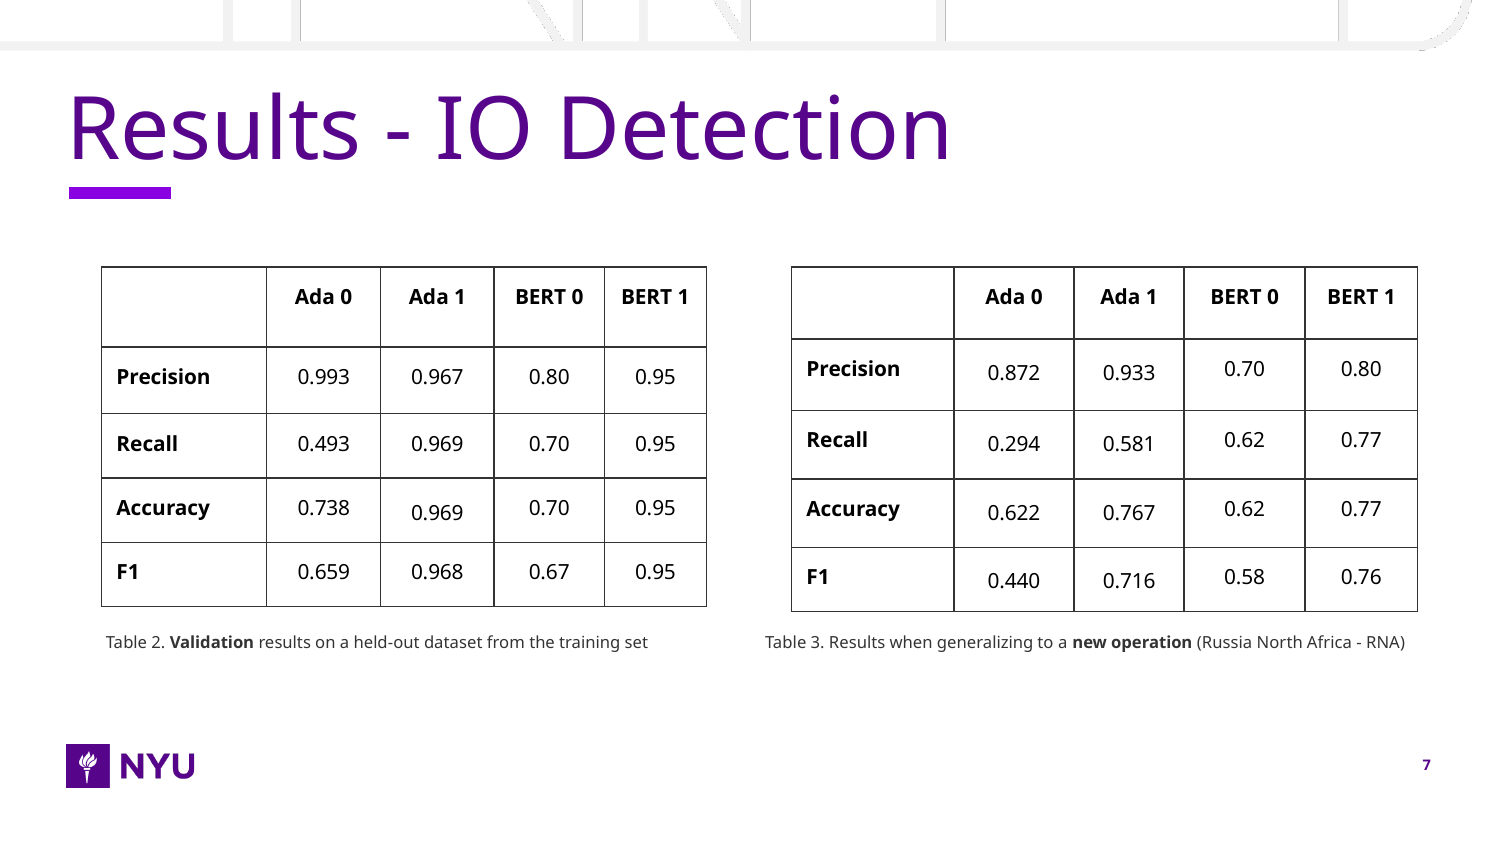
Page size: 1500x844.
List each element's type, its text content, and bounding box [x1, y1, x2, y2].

table_cell 0.76 [1306, 548, 1417, 611]
text_box Table 3. Results when generalizing to a new operation (Russia North Africa - RNA) [749, 616, 1479, 663]
table_cell 0.95 [605, 348, 706, 413]
table_header [102, 268, 266, 346]
table_header BERT 1 [1306, 268, 1417, 338]
table_header Ada 1 [381, 268, 493, 346]
table_cell 0.659 [267, 543, 380, 606]
picture [0, 0, 1496, 51]
table_cell 0.95 [605, 414, 706, 477]
table_cell 0.62 [1185, 480, 1304, 547]
table_cell 0.70 [495, 414, 604, 477]
table_cell 0.77 [1306, 480, 1417, 547]
table_cell 0.80 [1306, 340, 1417, 410]
picture [66, 744, 195, 788]
table_cell 0.968 [381, 543, 493, 606]
title Results - IO Detection [51, 72, 1434, 167]
table_header Ada 0 [267, 268, 380, 346]
table_cell 0.493 [267, 414, 380, 477]
table_cell Accuracy [102, 479, 266, 542]
table_cell 0.80 [495, 348, 604, 413]
table_cell Precision [102, 348, 266, 413]
table_cell Accuracy [792, 480, 953, 547]
table_cell 0.716 [1075, 548, 1183, 611]
table_cell 0.95 [605, 543, 706, 606]
table_cell Recall [792, 411, 953, 478]
table_header Ada 0 [955, 268, 1073, 338]
table_header BERT 0 [495, 268, 604, 346]
table_cell 0.622 [955, 480, 1073, 547]
table_header Ada 1 [1075, 268, 1183, 338]
table_cell 0.95 [605, 479, 706, 542]
table_cell 0.77 [1306, 411, 1417, 478]
table_cell Precision [792, 340, 953, 410]
table_cell 0.58 [1185, 548, 1304, 611]
table_cell 0.581 [1075, 411, 1183, 478]
table_header [792, 268, 953, 338]
table_cell 0.872 [955, 340, 1073, 410]
table_cell F1 [102, 543, 266, 606]
table_cell 0.993 [267, 348, 380, 413]
table_header BERT 1 [605, 268, 706, 346]
table_cell 0.969 [381, 479, 493, 542]
table_cell 0.294 [955, 411, 1073, 478]
text_box Table 2. Validation results on a held-out dataset from the training set [90, 616, 718, 663]
table_header BERT 0 [1185, 268, 1304, 338]
table_cell 0.969 [381, 414, 493, 477]
table_cell 0.440 [955, 548, 1073, 611]
table_cell 0.767 [1075, 480, 1183, 547]
table_cell 0.70 [1185, 340, 1304, 410]
table_cell 0.933 [1075, 340, 1183, 410]
table_cell Recall [102, 414, 266, 477]
table_cell F1 [792, 548, 953, 611]
table_cell 0.67 [495, 543, 604, 606]
table_cell 0.738 [267, 479, 380, 542]
table_cell 0.967 [381, 348, 493, 413]
table_cell 0.70 [495, 479, 604, 542]
table_cell 0.62 [1185, 411, 1304, 478]
